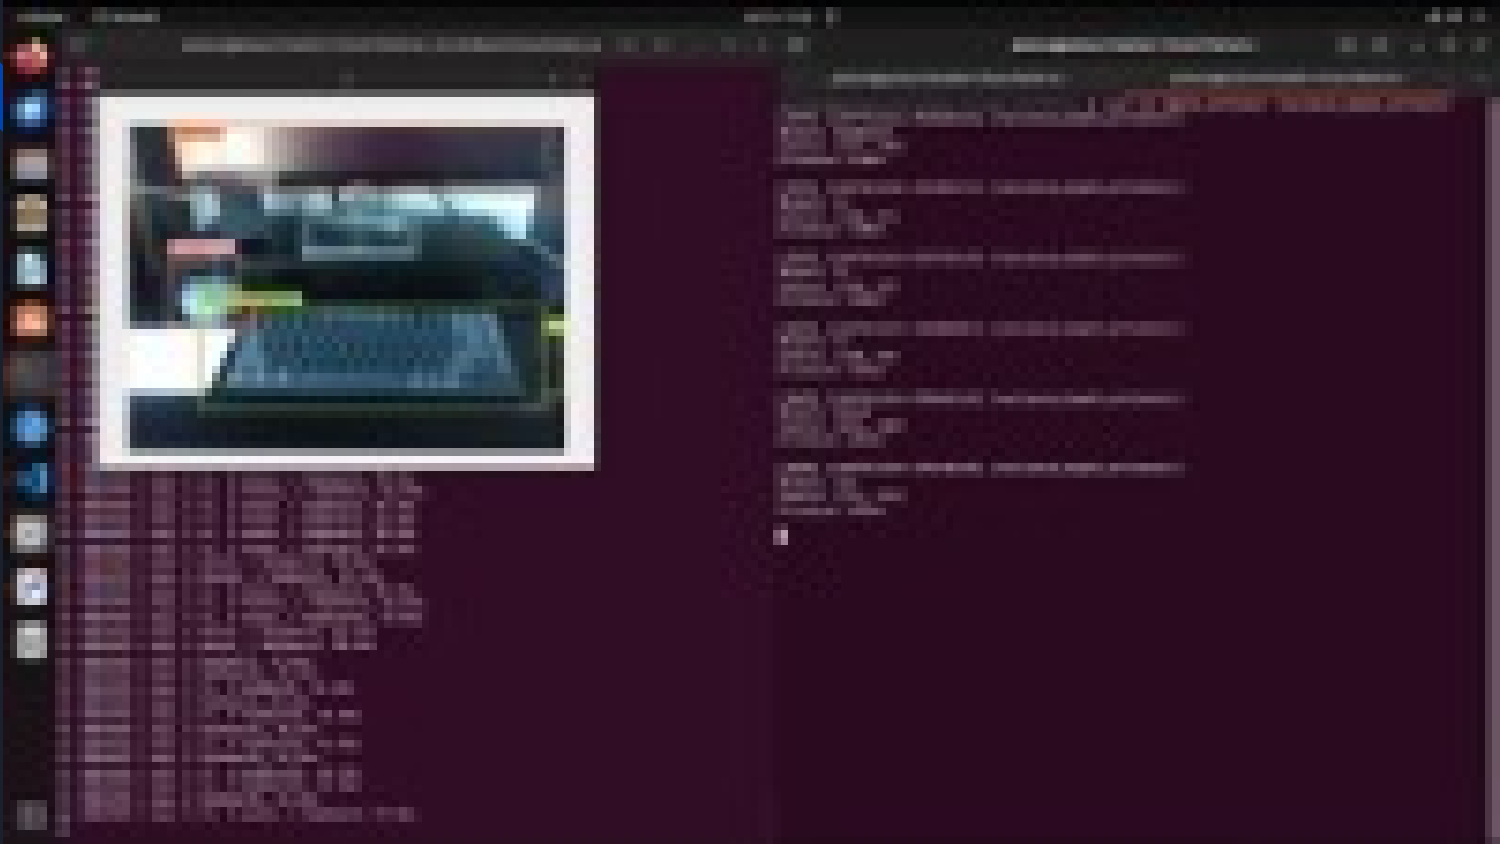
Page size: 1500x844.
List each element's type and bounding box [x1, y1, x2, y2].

text_box [2, 0, 1500, 844]
